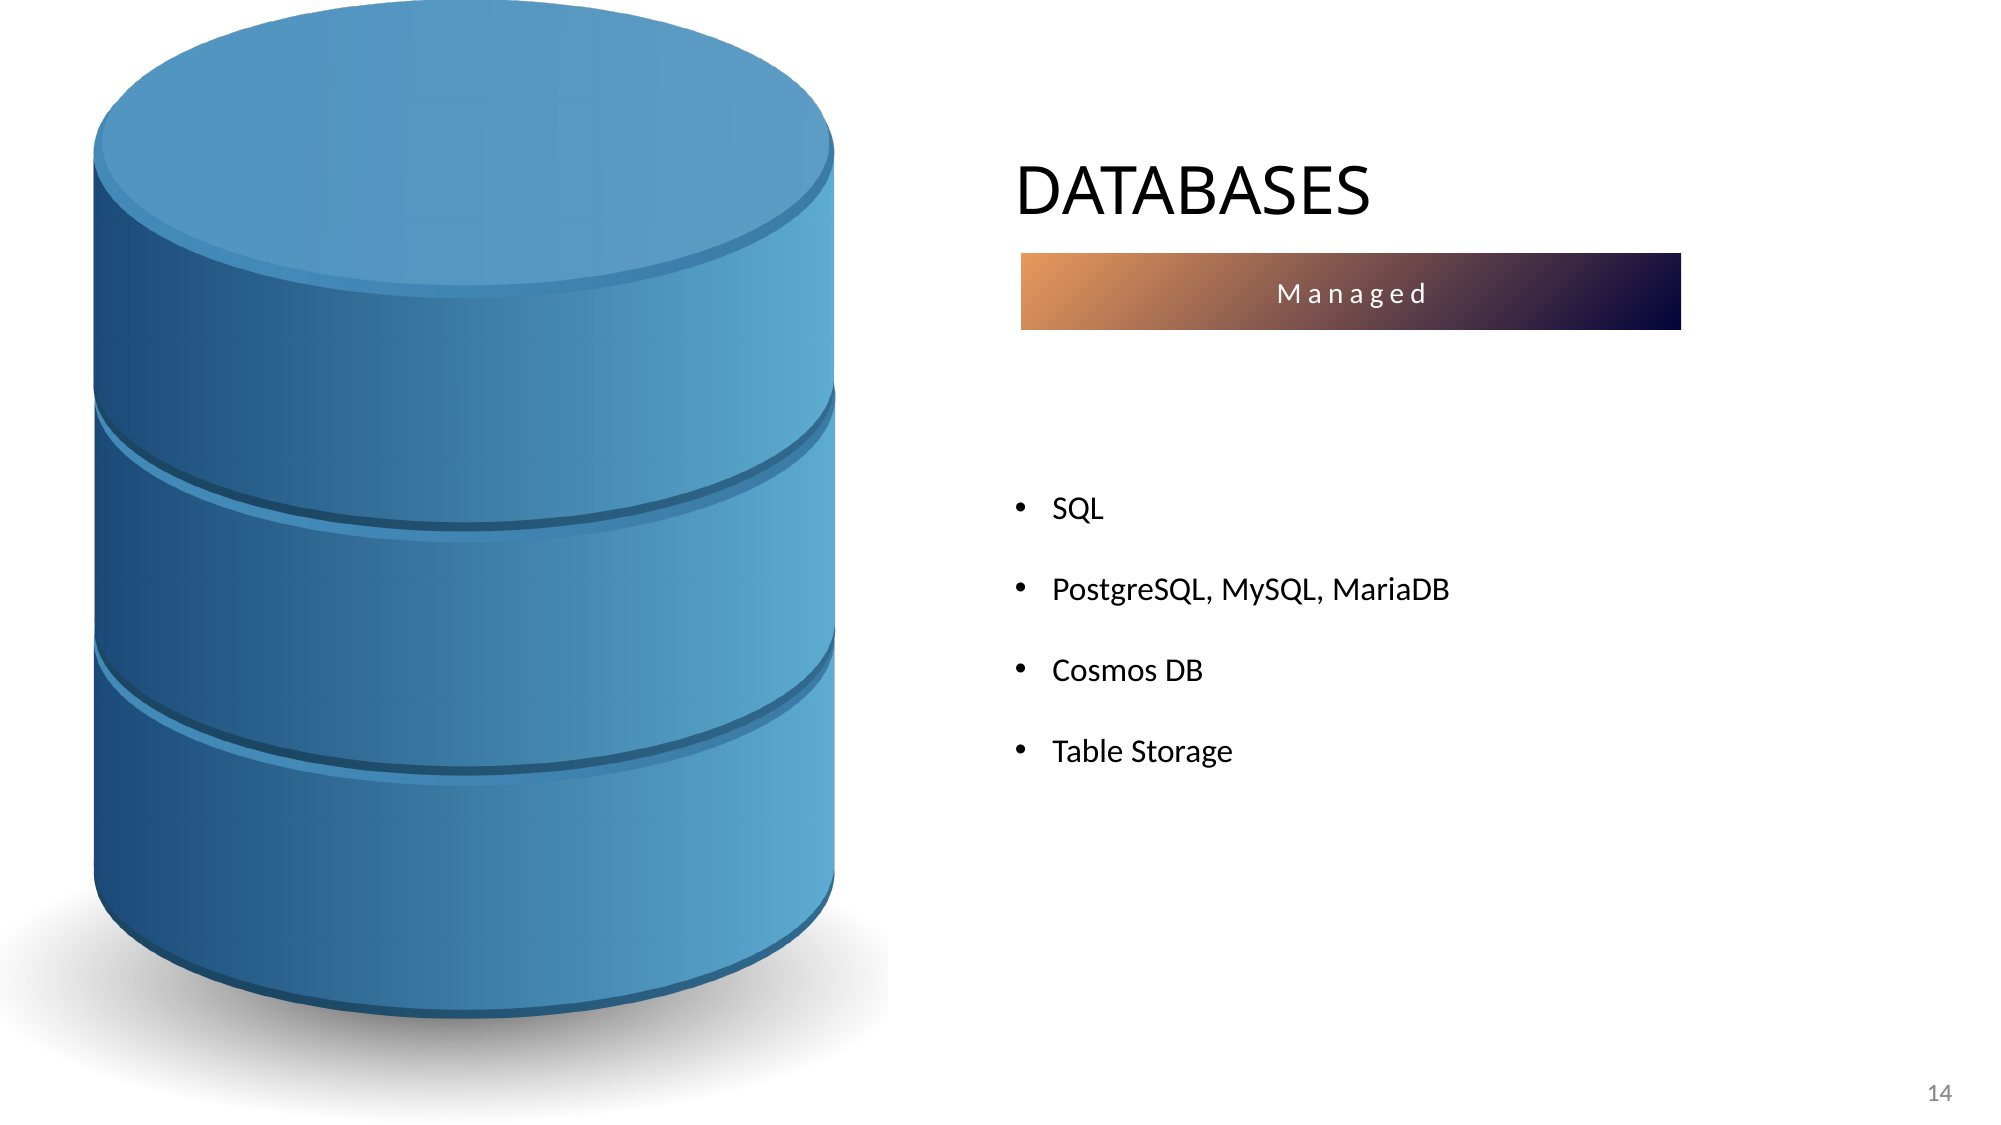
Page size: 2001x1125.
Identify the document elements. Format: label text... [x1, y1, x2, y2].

list SQL PostgreSQL, MySQL, MariaDB Cosmos DB Table Storage [999, 459, 1763, 824]
title Databases [999, 100, 1968, 246]
picture [0, 0, 889, 1124]
list Managed [1021, 253, 1682, 330]
slide_number 14 [1894, 1061, 1968, 1121]
